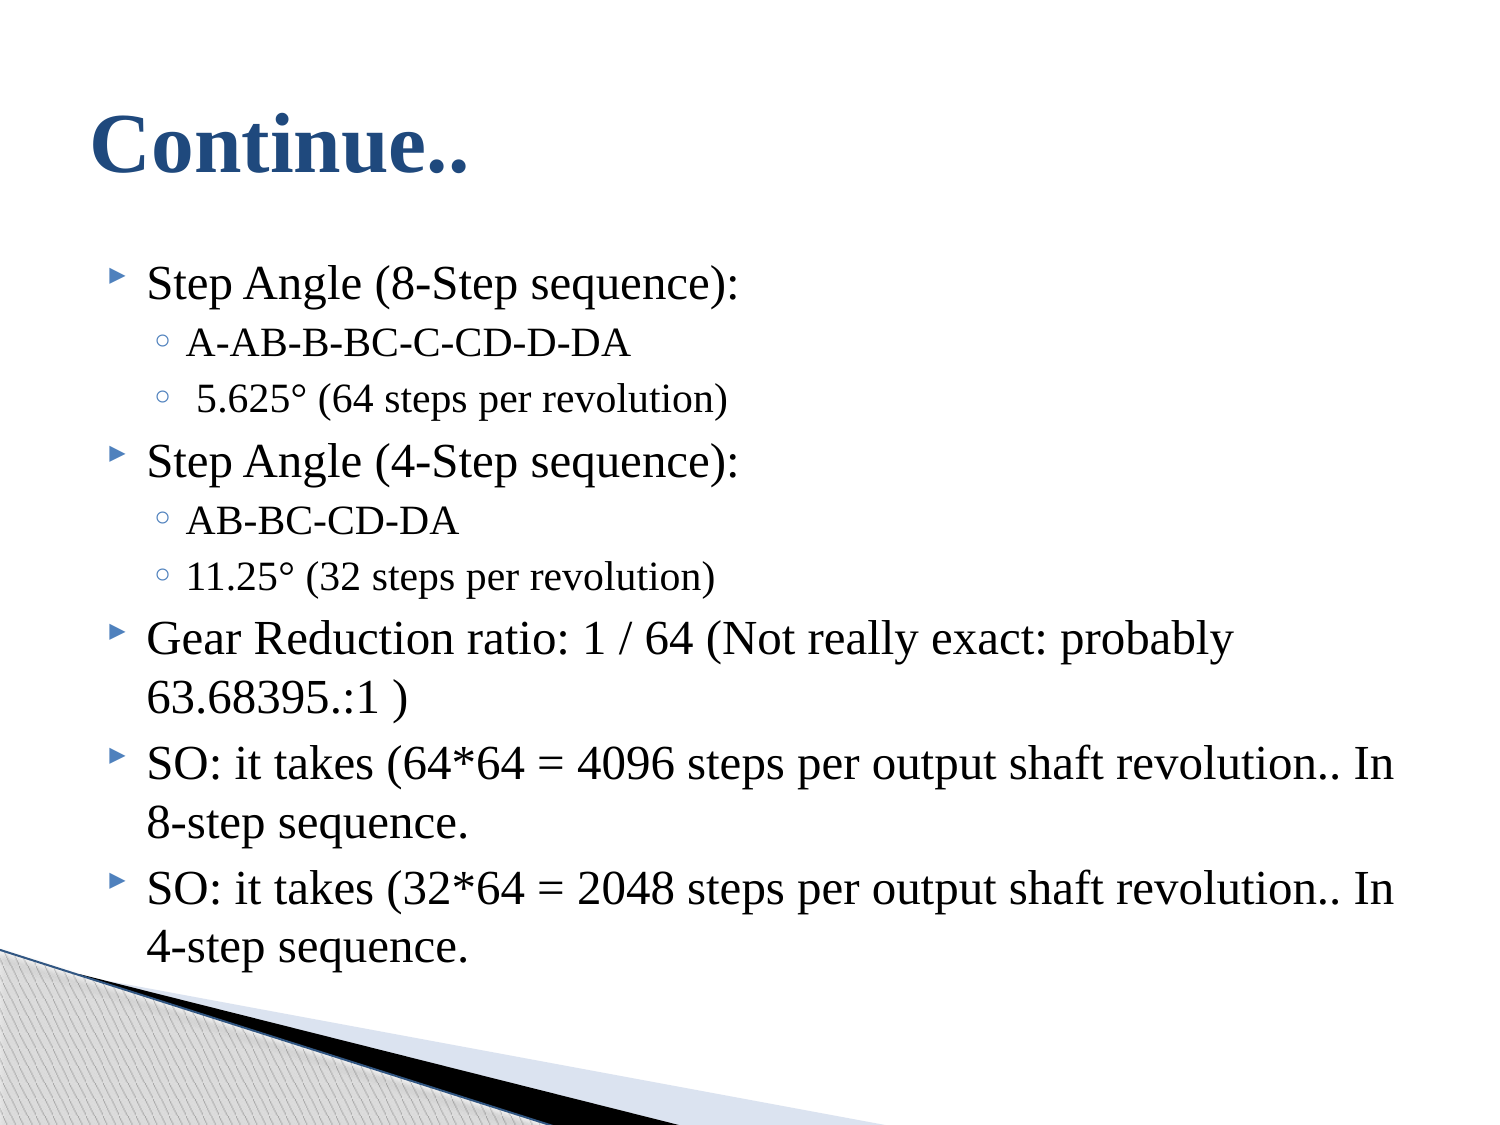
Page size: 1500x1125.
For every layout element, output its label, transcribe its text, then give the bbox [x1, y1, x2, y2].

list Step Angle (8-Step sequence): A-AB-B-BC-C-CD-D-DA 5.625° (64 steps per revolution) Step Angle (4-Step sequence): AB-BC-CD-DA 11.25° (32 steps per revolution) Gear Reduction ratio: 1 / 64 (Not really exact: probably 63.68395.:1 ) SO: it takes (64*64 = 4096 steps per output shaft revolution.. In 8-step sequence. SO: it takes (32*64 = 2048 steps per output shaft revolution.. In 4-step sequence. [75, 243, 1425, 986]
title Continue.. [75, 45, 1425, 233]
